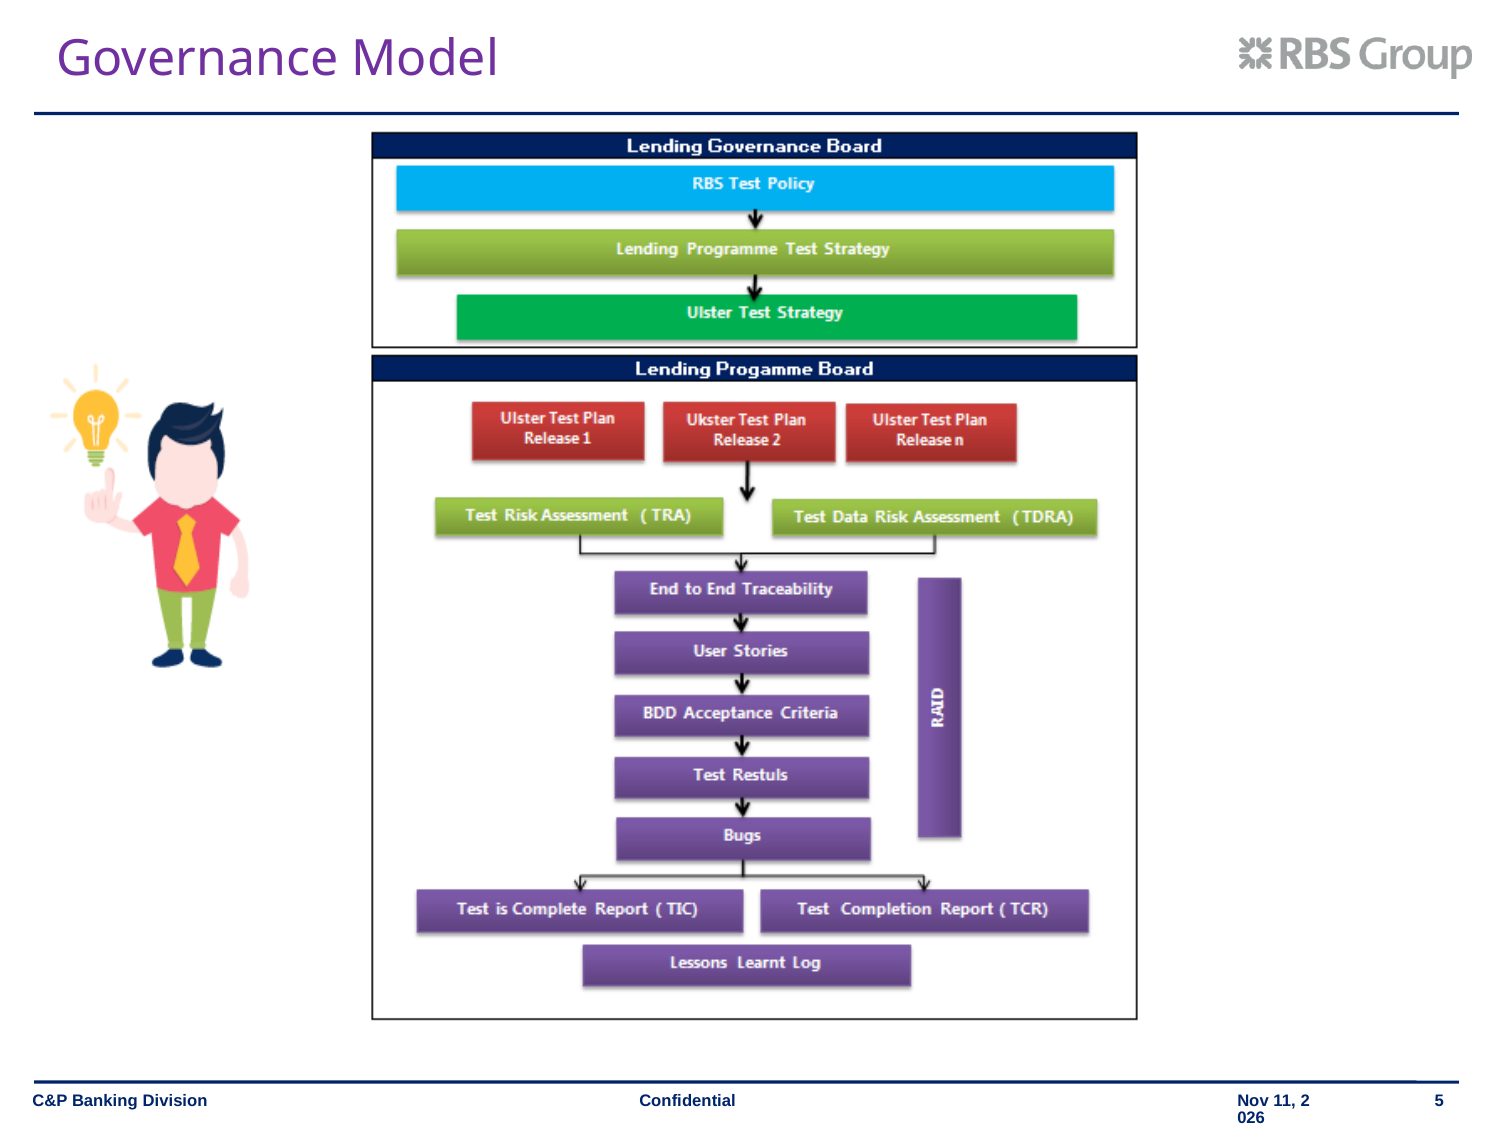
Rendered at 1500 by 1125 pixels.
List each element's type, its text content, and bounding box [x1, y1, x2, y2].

picture [41, 359, 262, 689]
slide_number 19-Aug-19 [1222, 1082, 1335, 1117]
title Governance Model [41, 21, 1164, 91]
picture [360, 123, 1148, 1033]
slide_number 5 [1350, 1082, 1459, 1117]
picture [1239, 37, 1472, 79]
